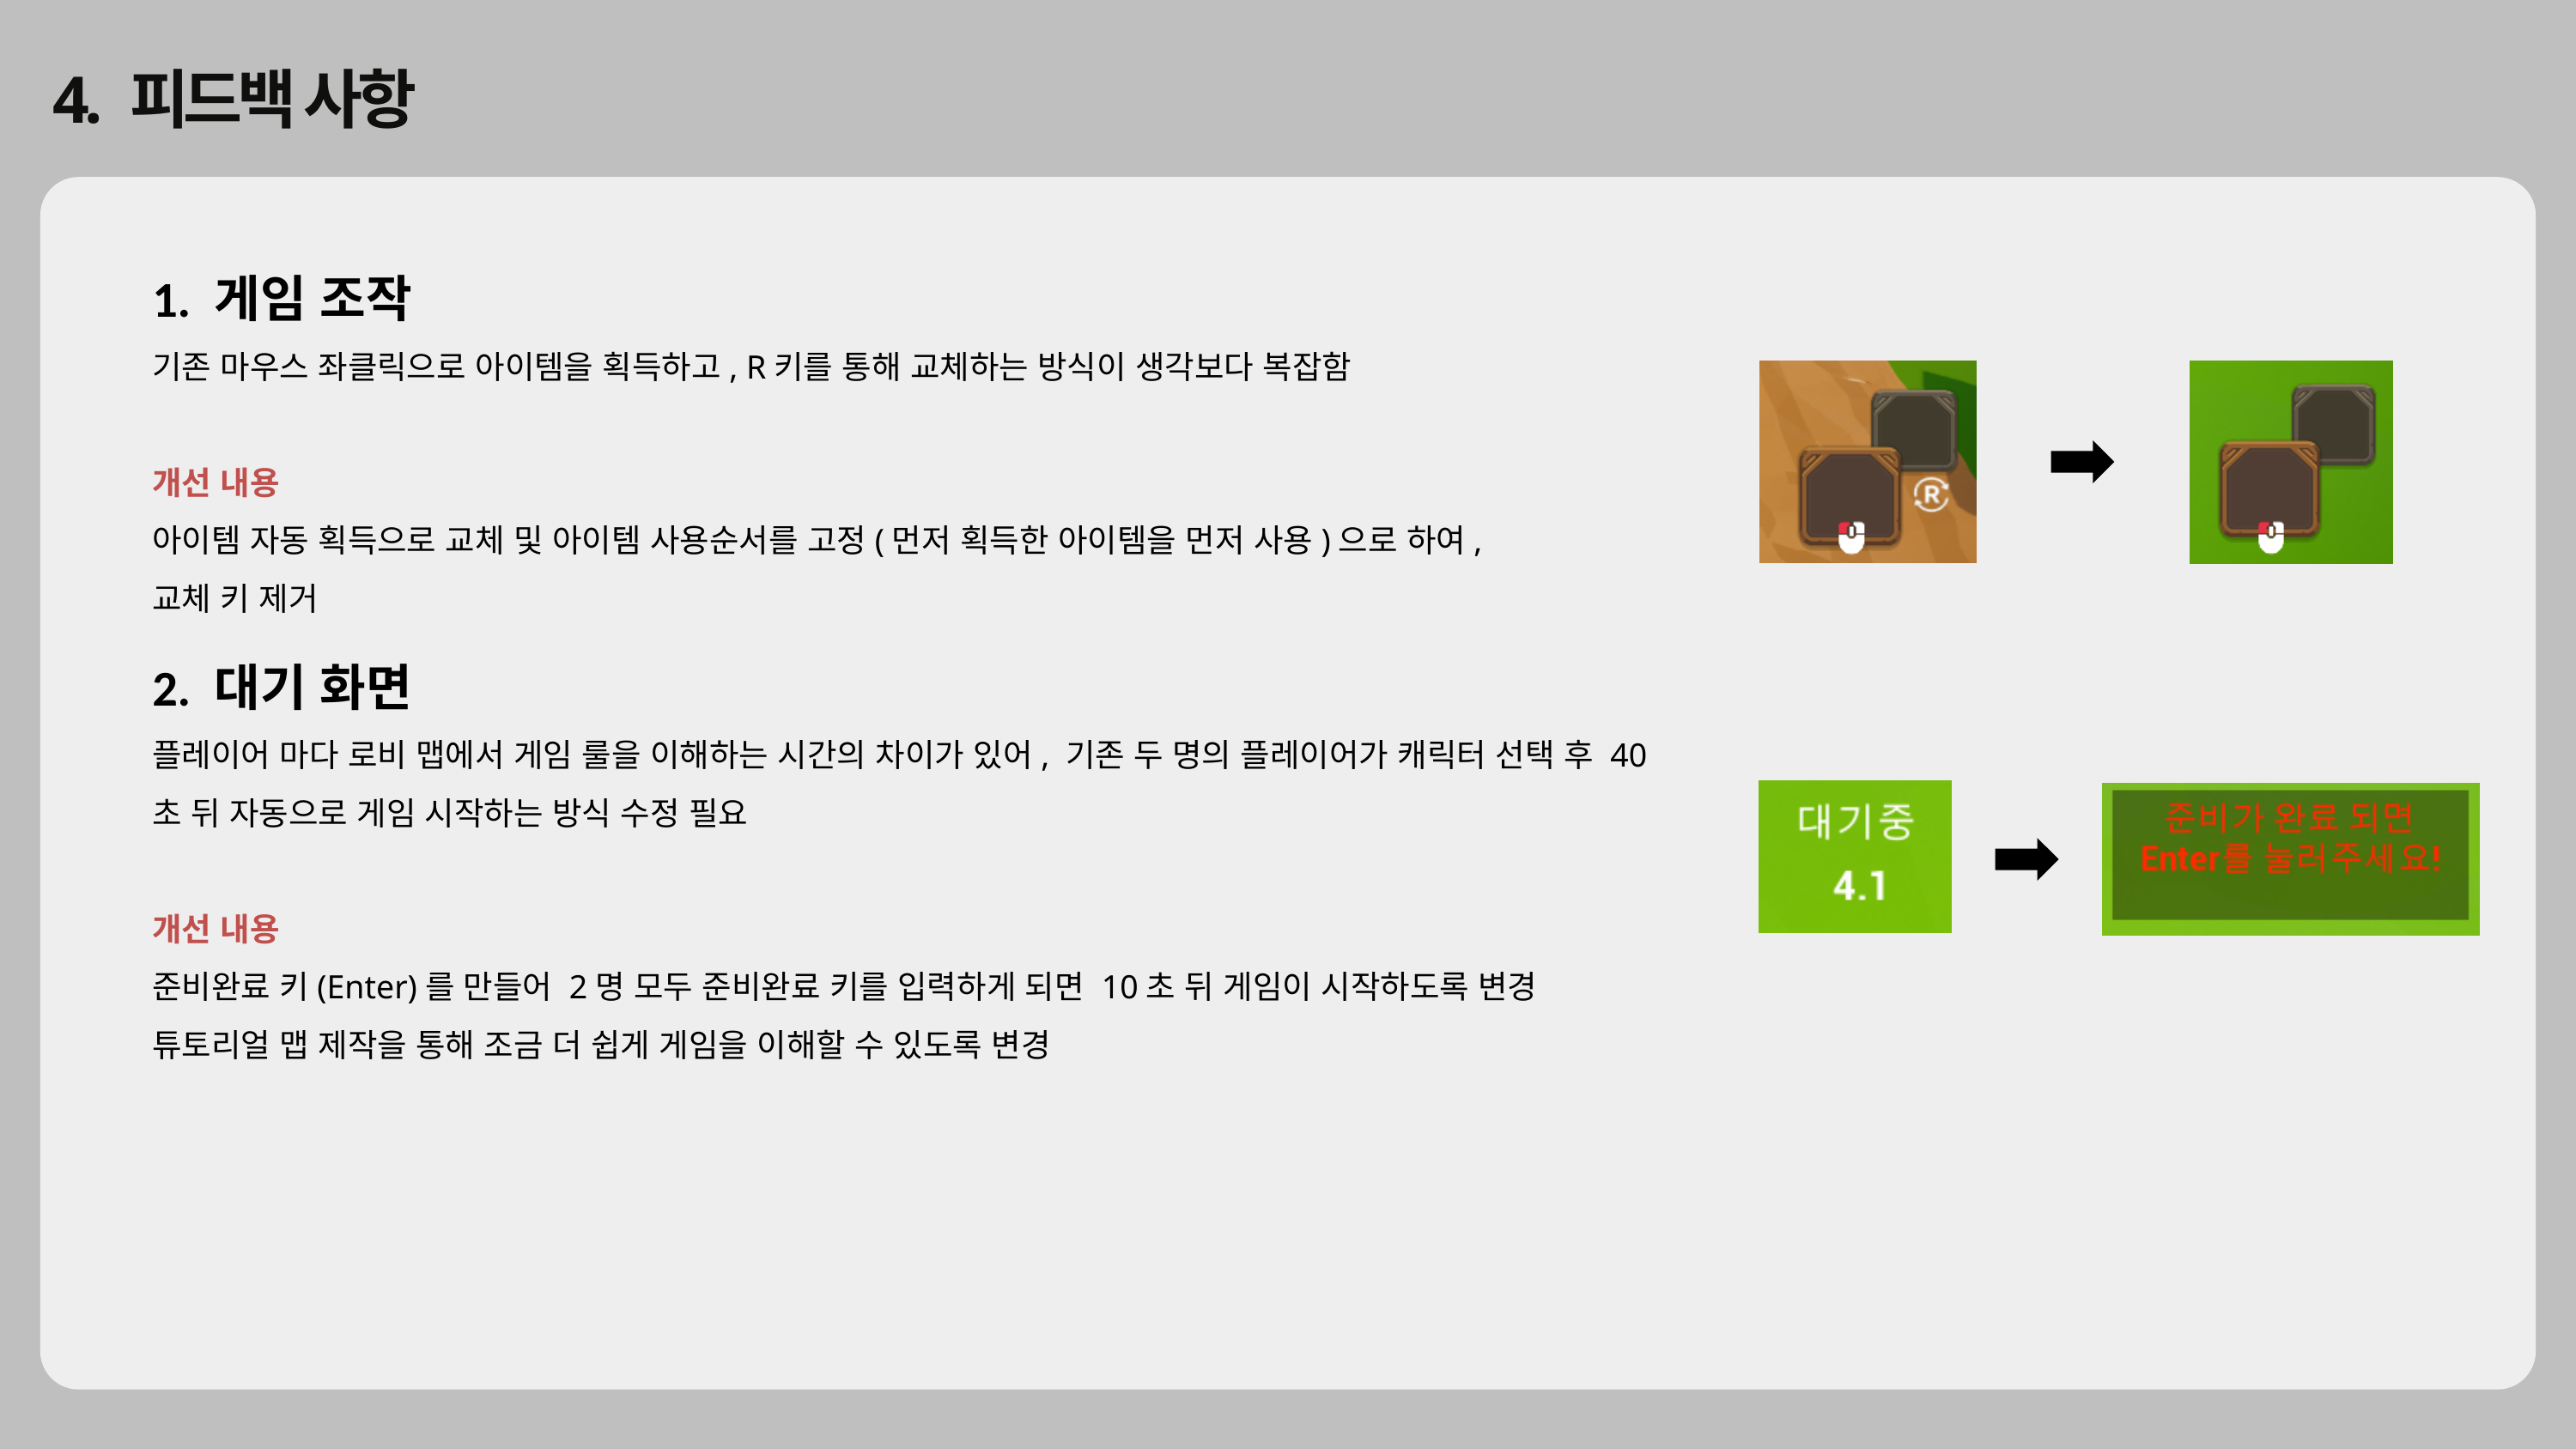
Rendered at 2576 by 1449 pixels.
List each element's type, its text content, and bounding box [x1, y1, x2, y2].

picture [2189, 360, 2393, 564]
picture [1759, 780, 1952, 933]
text_box 4. 피드백 사항 [39, 52, 848, 142]
text_box [38, 175, 2538, 1391]
text_box [2049, 439, 2117, 485]
text_box [1993, 836, 2061, 883]
text_box 1. 게임 조작 기존 마우스 좌클릭으로 아이템을 획득하고, R키를 통해 교체하는 방식이 생각보다 복잡함 개선 내용 아이템 자동 획득으로 교체 및 아이템 사용순서를 고정(먼저 획득한 아이템을 먼저 사용)으로 하여, 교체 키 제거 2. 대기 화면 플레이어 마다 로비 맵에서 게임 룰을 이해하는 시간의 차이가 있어, 기존 두 명의 플레이어가 캐릭터 선택 후 40초 뒤 자동으로 게임 시작하는 방식 수정 필요 개선 내용 준비완료 키(Enter)를 만들어 2명 모두 준비완료 키를 입력하게 되면 10초 뒤 게임이 시작하도록 변경 튜토리얼 맵 제작을 통해 조금 더 쉽게 게임을 이해할 수 있도록 변경 [139, 260, 1664, 1070]
picture [1759, 360, 1977, 564]
picture [2102, 783, 2480, 936]
